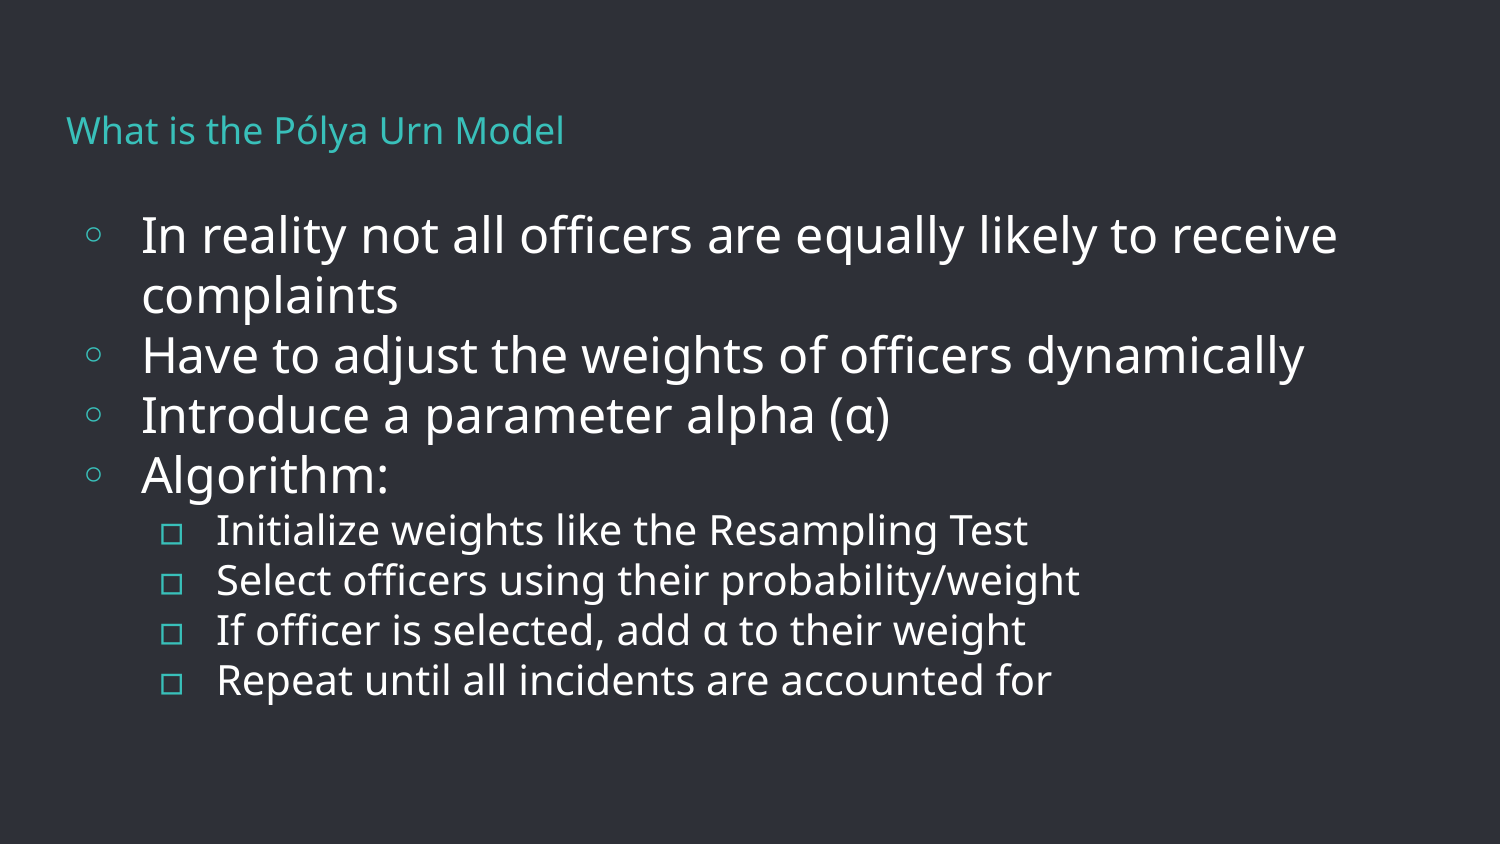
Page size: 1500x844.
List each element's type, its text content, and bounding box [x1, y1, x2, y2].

title What is the Pólya Urn Model [51, 72, 1449, 167]
list In reality not all officers are equally likely to receive complaints Have to adjust the weights of officers dynamically Introduce a parameter alpha (α) Algorithm: Initialize weights like the Resampling Test Select officers using their probability/weight If officer is selected, add α to their weight Repeat until all incidents are accounted for [51, 189, 1449, 750]
